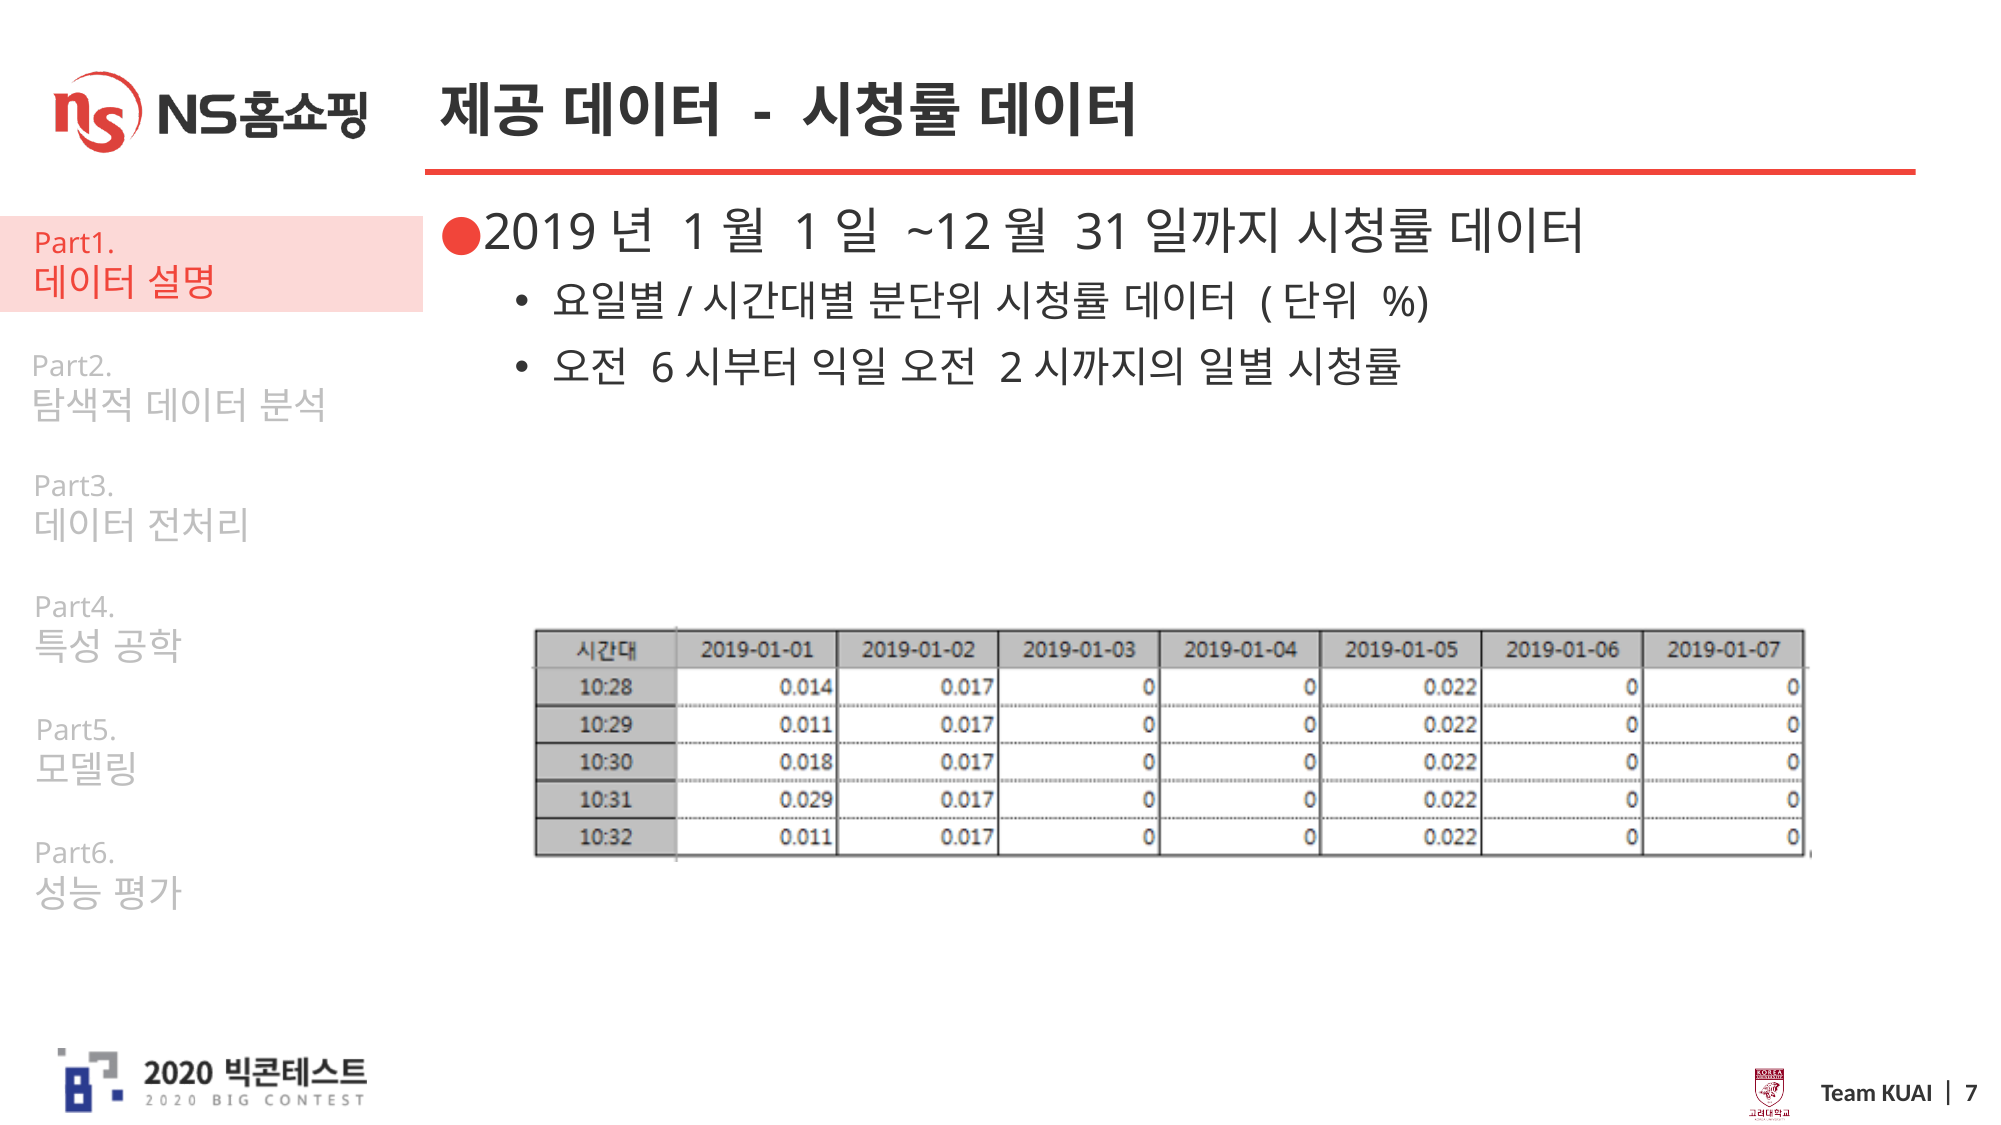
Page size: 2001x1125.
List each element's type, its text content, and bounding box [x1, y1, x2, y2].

slide_number Team KUAI ⎸ 7 [1654, 1061, 1993, 1122]
picture [42, 62, 377, 164]
title 제공 데이터 - 시청률 데이터 [424, 62, 1916, 164]
picture [528, 619, 1812, 862]
picture [40, 1030, 378, 1125]
list 2019년 1월 1일 ~12월 31일까지 시청률 데이터 요일별/시간대별 분단위 시청률 데이터 (단위 %) 오전 6시부터 익일 오전 2시까지의 일별 시청률 [424, 186, 1916, 1053]
